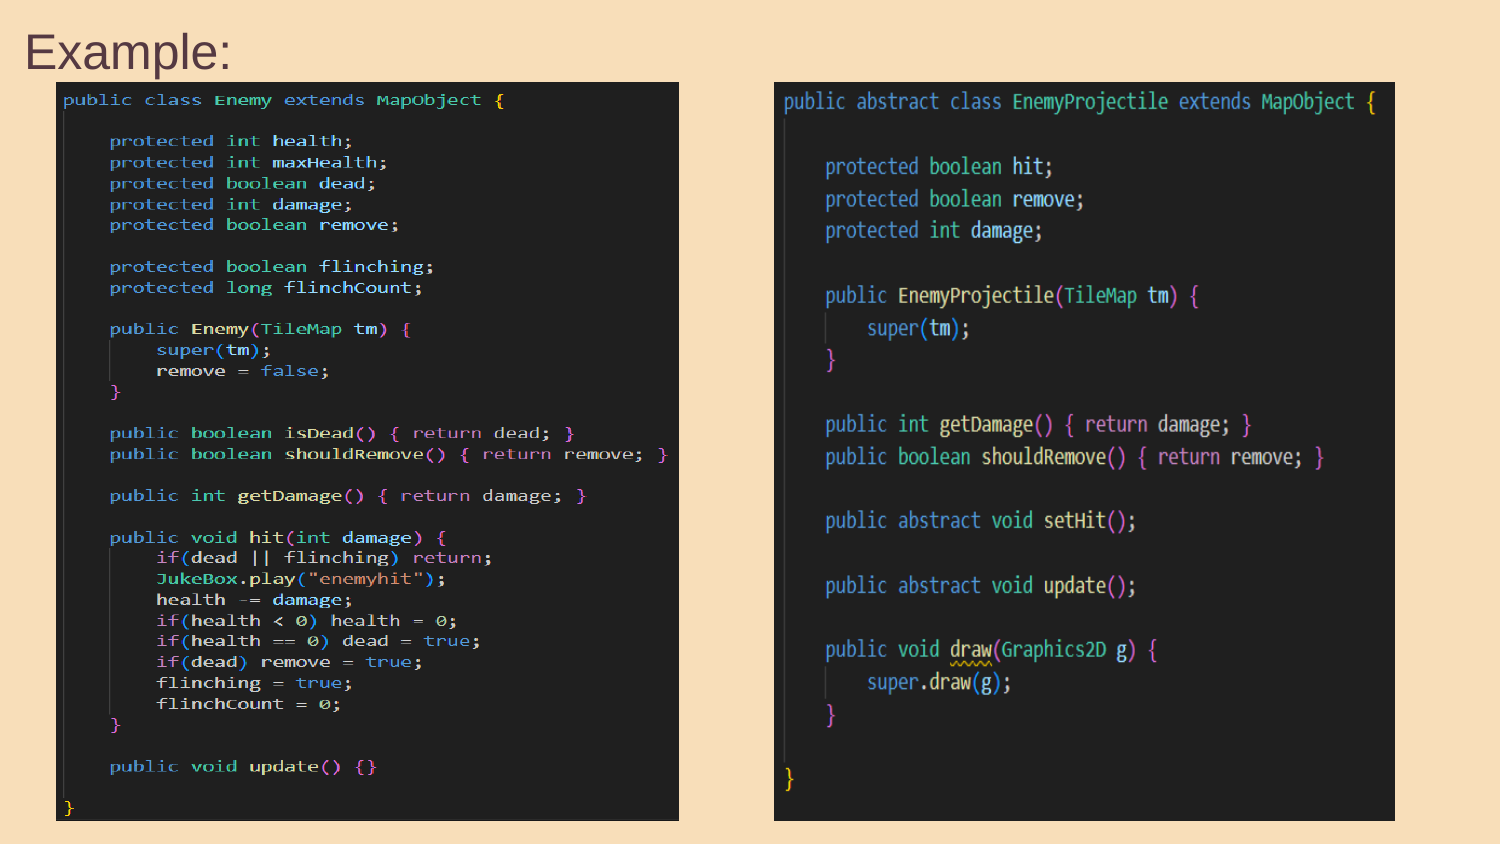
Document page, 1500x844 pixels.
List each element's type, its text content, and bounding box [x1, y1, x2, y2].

picture [55, 81, 680, 822]
picture [773, 81, 1396, 822]
title Example: [24, 19, 1353, 117]
